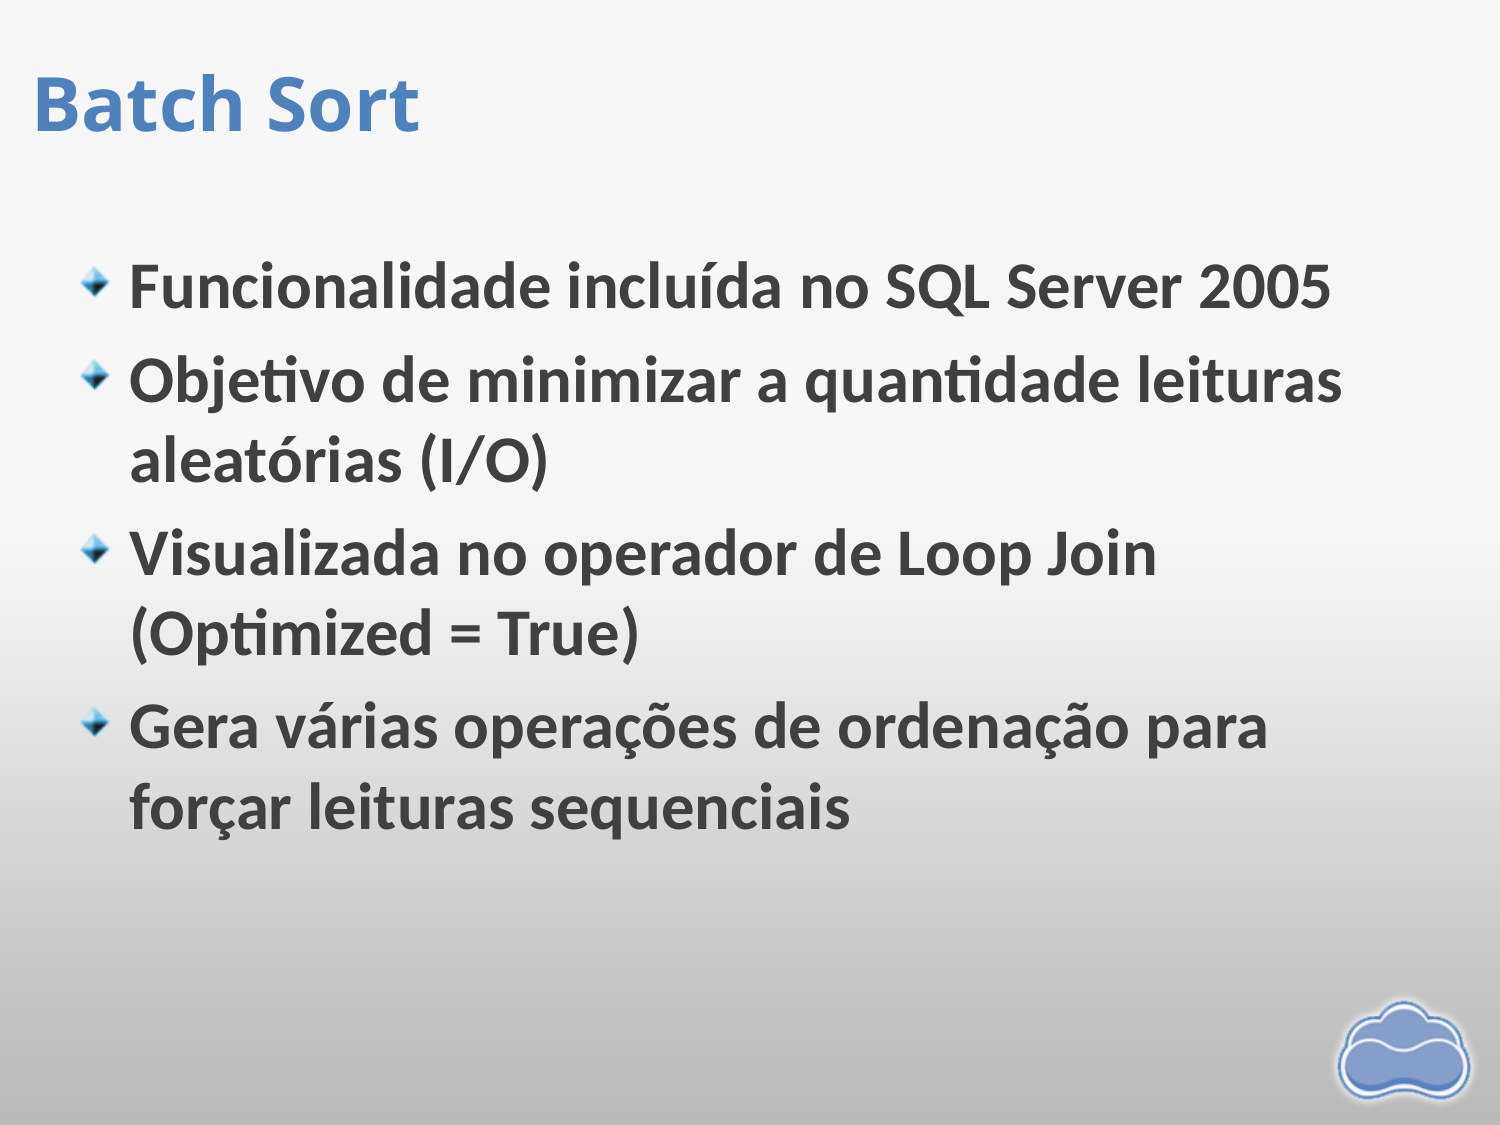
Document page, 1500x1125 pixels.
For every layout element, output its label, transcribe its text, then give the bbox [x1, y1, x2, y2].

title Batch Sort [16, 42, 1493, 160]
list Funcionalidade incluída no SQL Server 2005 Objetivo de minimizar a quantidade leituras aleatórias (I/O) Visualizada no operador de Loop Join (Optimized = True) Gera várias operações de ordenação para forçar leituras sequenciais [58, 234, 1430, 961]
picture [0, 0, 1500, 1125]
